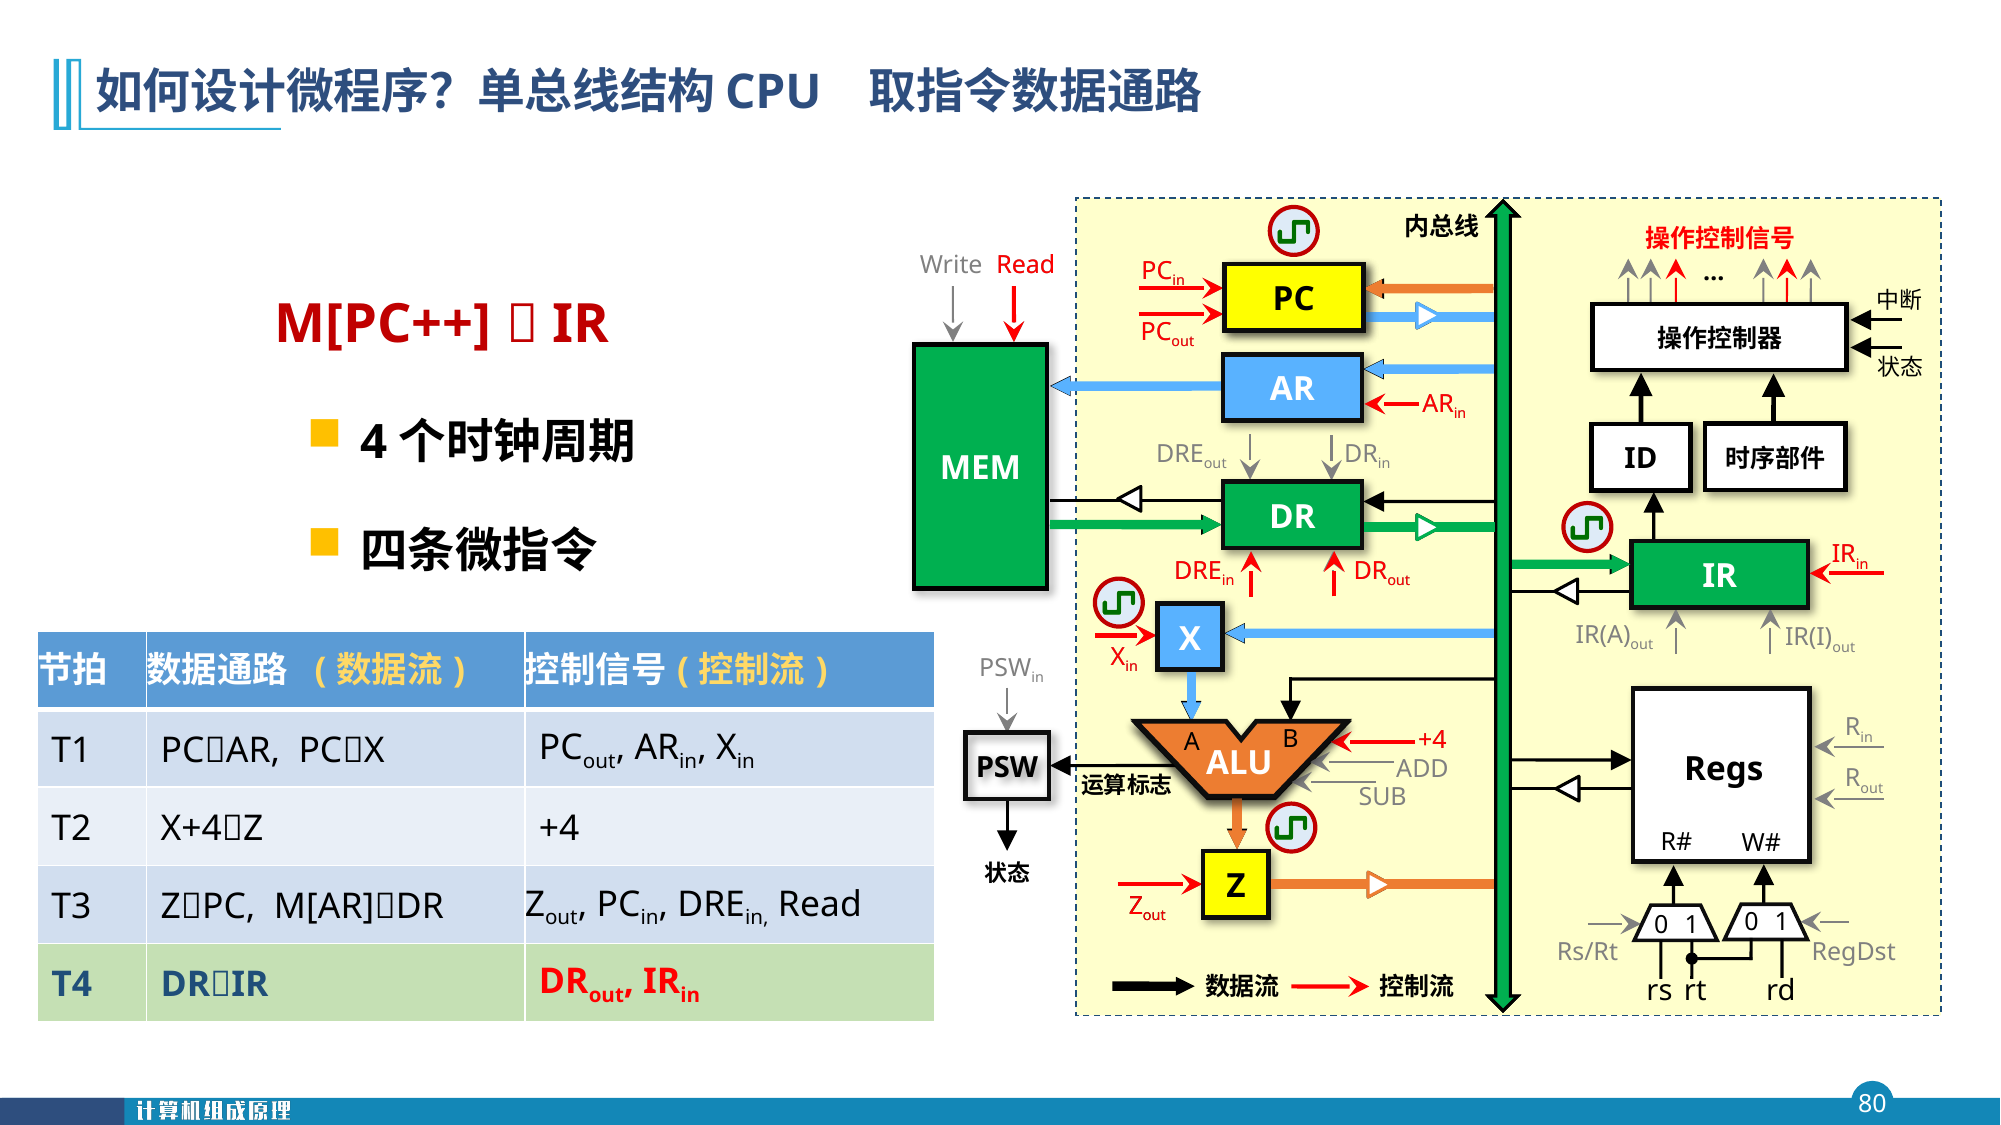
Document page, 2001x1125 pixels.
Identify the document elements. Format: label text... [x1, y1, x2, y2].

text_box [1225, 369, 1498, 634]
table_cell DRIR [147, 944, 524, 1021]
text_box M[PC++]  IR [259, 261, 782, 361]
table_cell T4 [38, 944, 146, 1021]
table_header 数据通路 (数据流) [147, 632, 524, 707]
table_cell PCAR, PCX [147, 712, 524, 786]
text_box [1809, 530, 1892, 594]
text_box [1135, 715, 1347, 797]
table_cell T2 [38, 788, 146, 865]
table_cell ZPC, M[AR]DR [147, 866, 524, 943]
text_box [1138, 247, 1224, 311]
table_header 节拍 [38, 632, 146, 707]
table_cell Zout, PCin, DREin, Read [526, 866, 911, 943]
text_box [1114, 882, 1226, 946]
text_box 4个时钟周期 四条微指令 [292, 375, 761, 585]
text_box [1268, 872, 1495, 897]
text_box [1563, 502, 1612, 551]
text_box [1269, 206, 1318, 255]
table_cell PCout, ARin, Xin [526, 712, 911, 786]
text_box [991, 241, 1061, 342]
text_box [911, 198, 1942, 1028]
table_header 控制信号(控制流) [526, 632, 911, 707]
table_cell X+4Z [147, 788, 524, 865]
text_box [1154, 547, 1255, 597]
table_cell +4 [526, 788, 911, 865]
table_cell T3 [38, 866, 146, 943]
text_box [1364, 303, 1497, 328]
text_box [1092, 633, 1157, 672]
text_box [1347, 716, 1501, 790]
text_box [1267, 803, 1316, 852]
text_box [1138, 311, 1224, 355]
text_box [1364, 514, 1495, 540]
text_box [1094, 578, 1143, 627]
table_cell DRout, IRin [526, 944, 911, 1021]
title 如何设计微程序？单总线结构CPU 取指令数据通路 [80, 42, 1425, 144]
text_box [1334, 547, 1425, 597]
table_cell T1 [38, 712, 146, 786]
